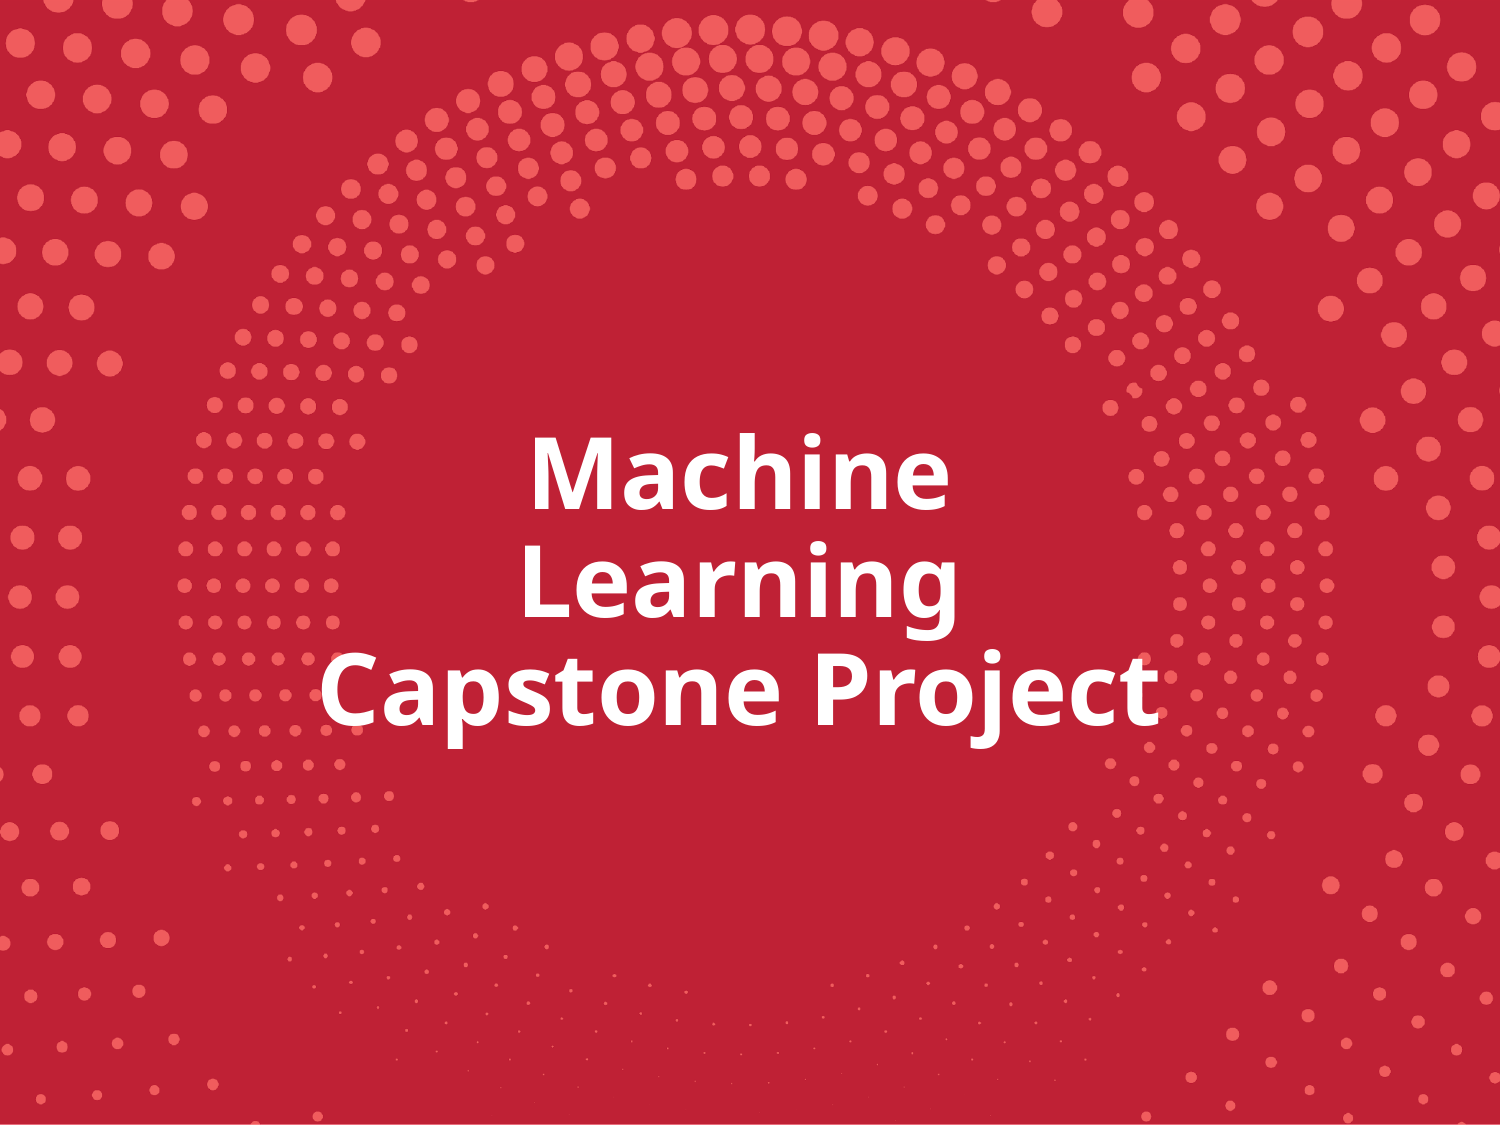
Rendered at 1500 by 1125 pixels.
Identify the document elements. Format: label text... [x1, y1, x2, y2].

picture [0, 0, 1500, 1125]
title Machine Learning Capstone Project [289, 415, 1190, 765]
